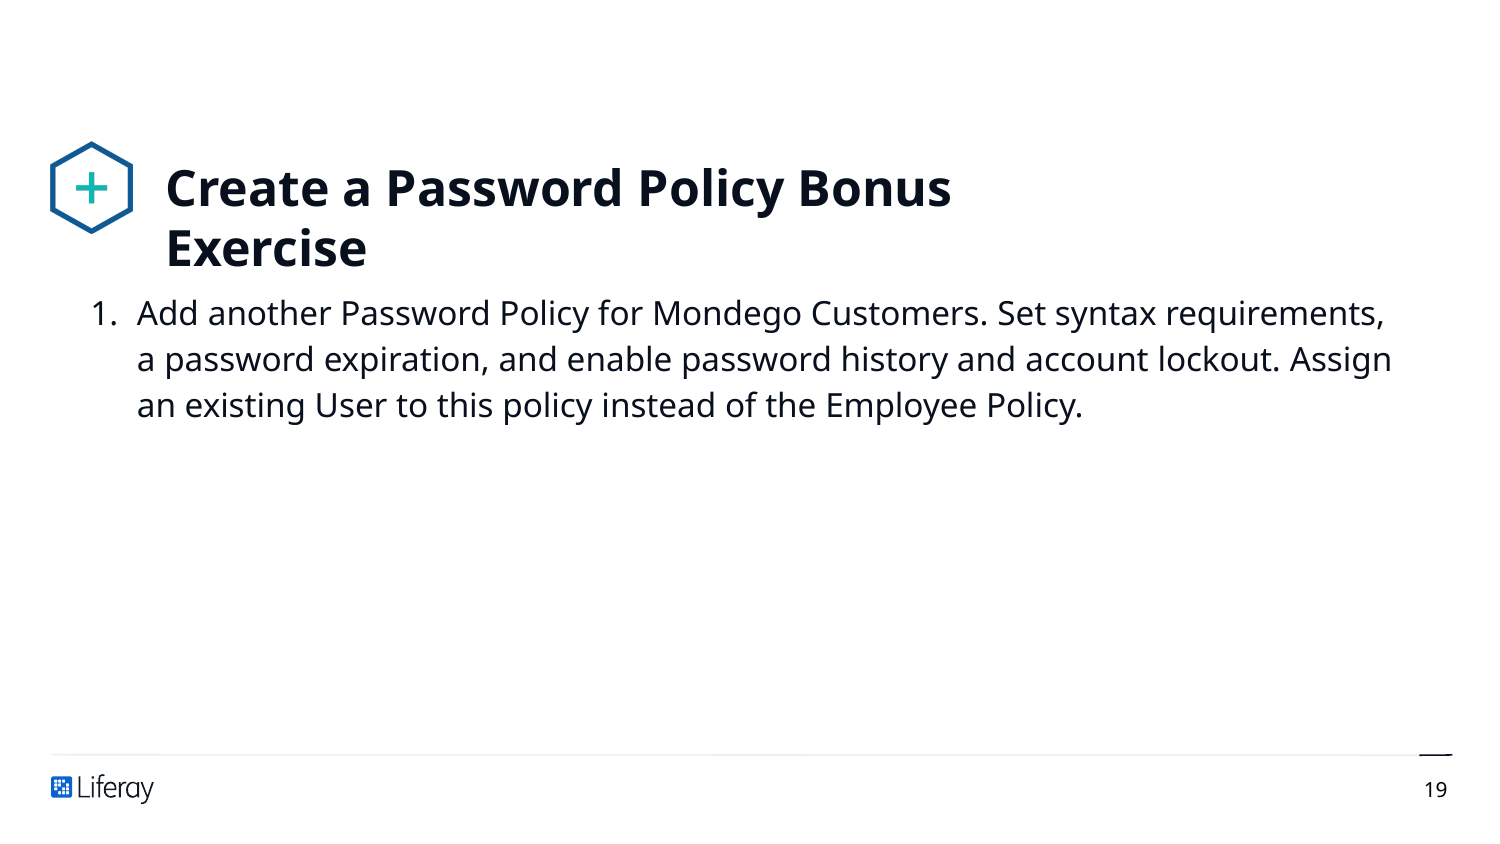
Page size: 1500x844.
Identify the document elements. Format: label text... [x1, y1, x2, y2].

list Add another Password Policy for Mondego Customers. Set syntax requirements, a password expiration, and enable password history and account lockout. Assign an existing User to this policy instead of the Employee Policy. [90, 271, 1410, 611]
picture [45, 141, 139, 235]
title Create a Password Policy Bonus Exercise [165, 141, 1140, 236]
